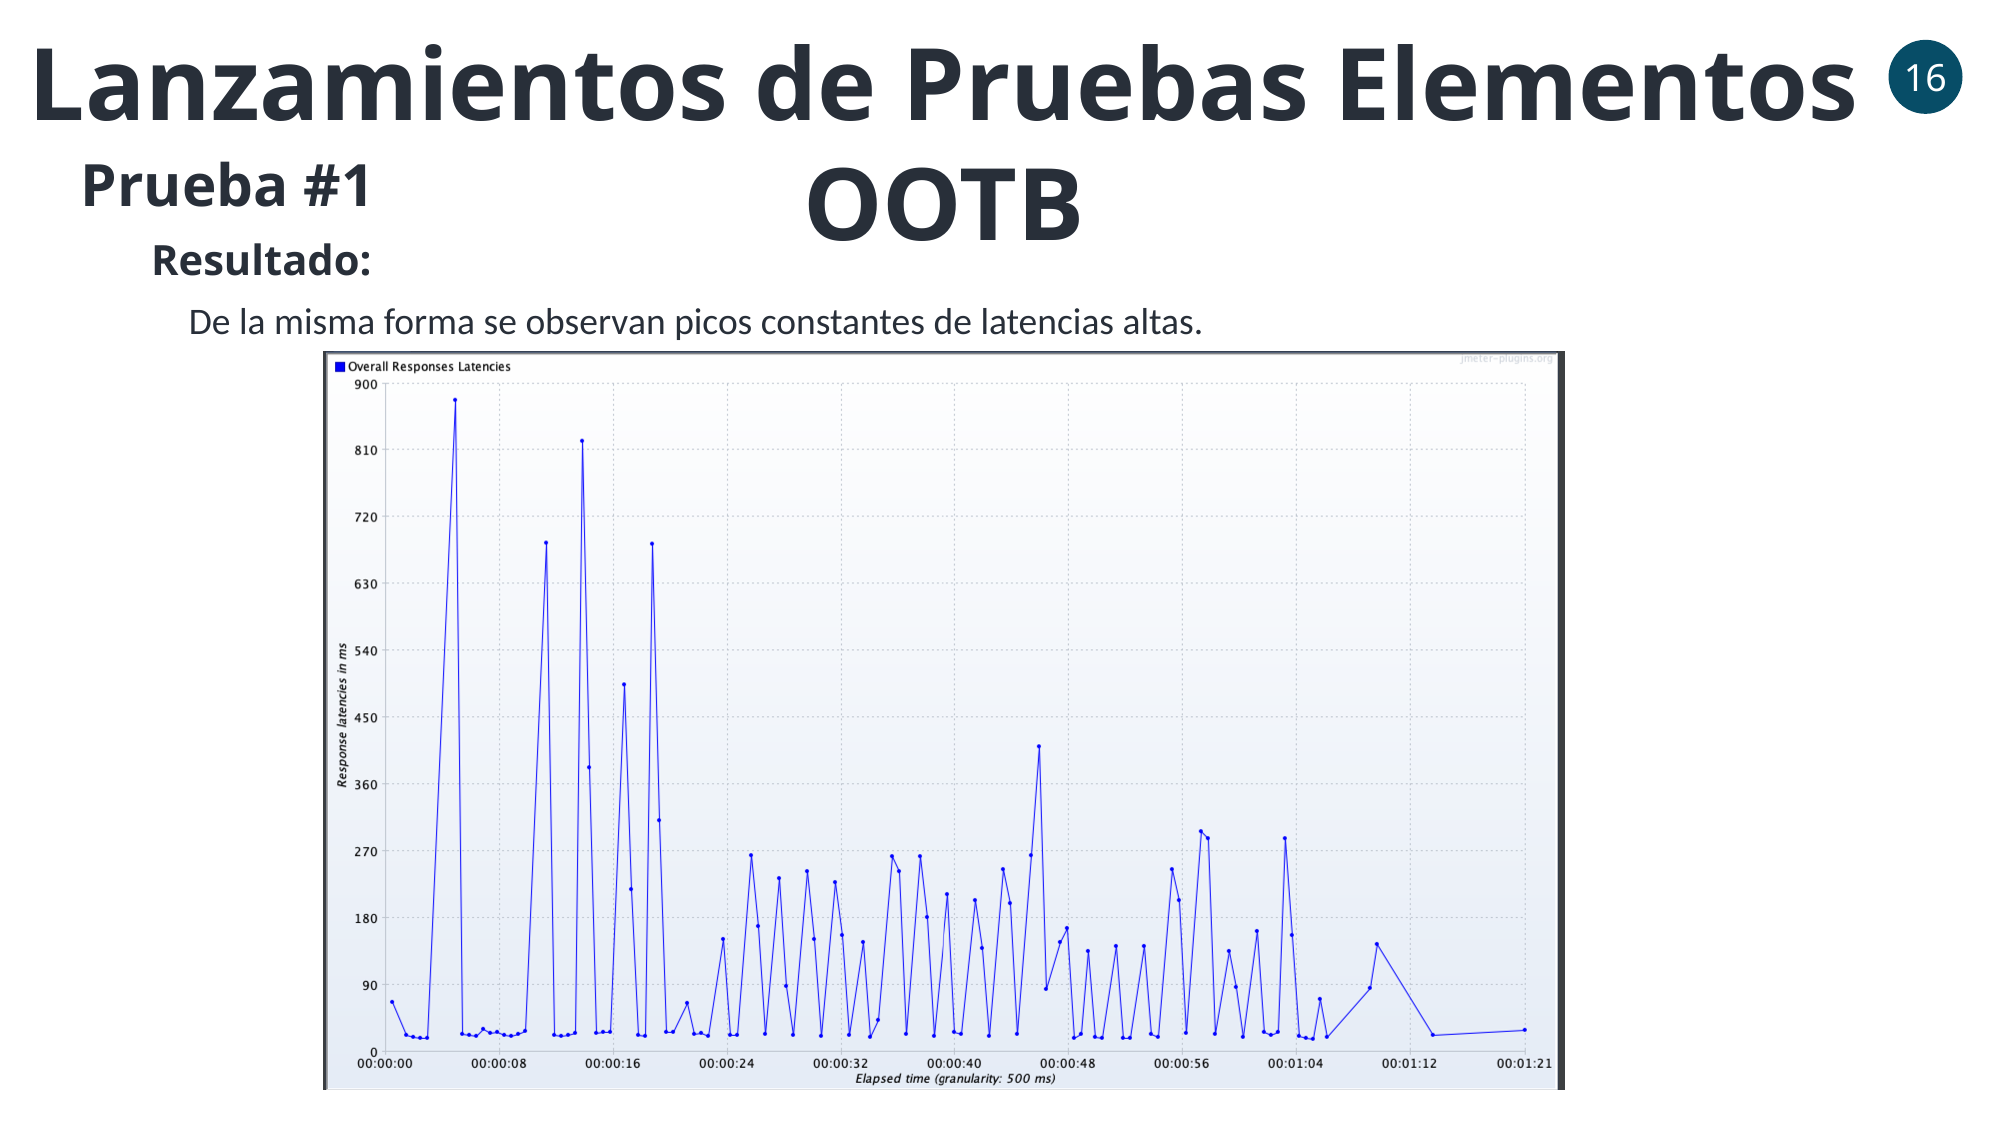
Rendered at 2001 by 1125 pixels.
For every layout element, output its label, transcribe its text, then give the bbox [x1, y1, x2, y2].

text_box 16 [1887, 38, 1964, 115]
picture [323, 350, 1565, 1090]
text_box De la misma forma se observan picos constantes de latencias altas. [174, 289, 1941, 350]
text_box Prueba #1 [66, 140, 1369, 226]
text_box Lanzamientos de Pruebas Elementos OOTB [0, 13, 1889, 268]
text_box Resultado: [136, 226, 1439, 292]
